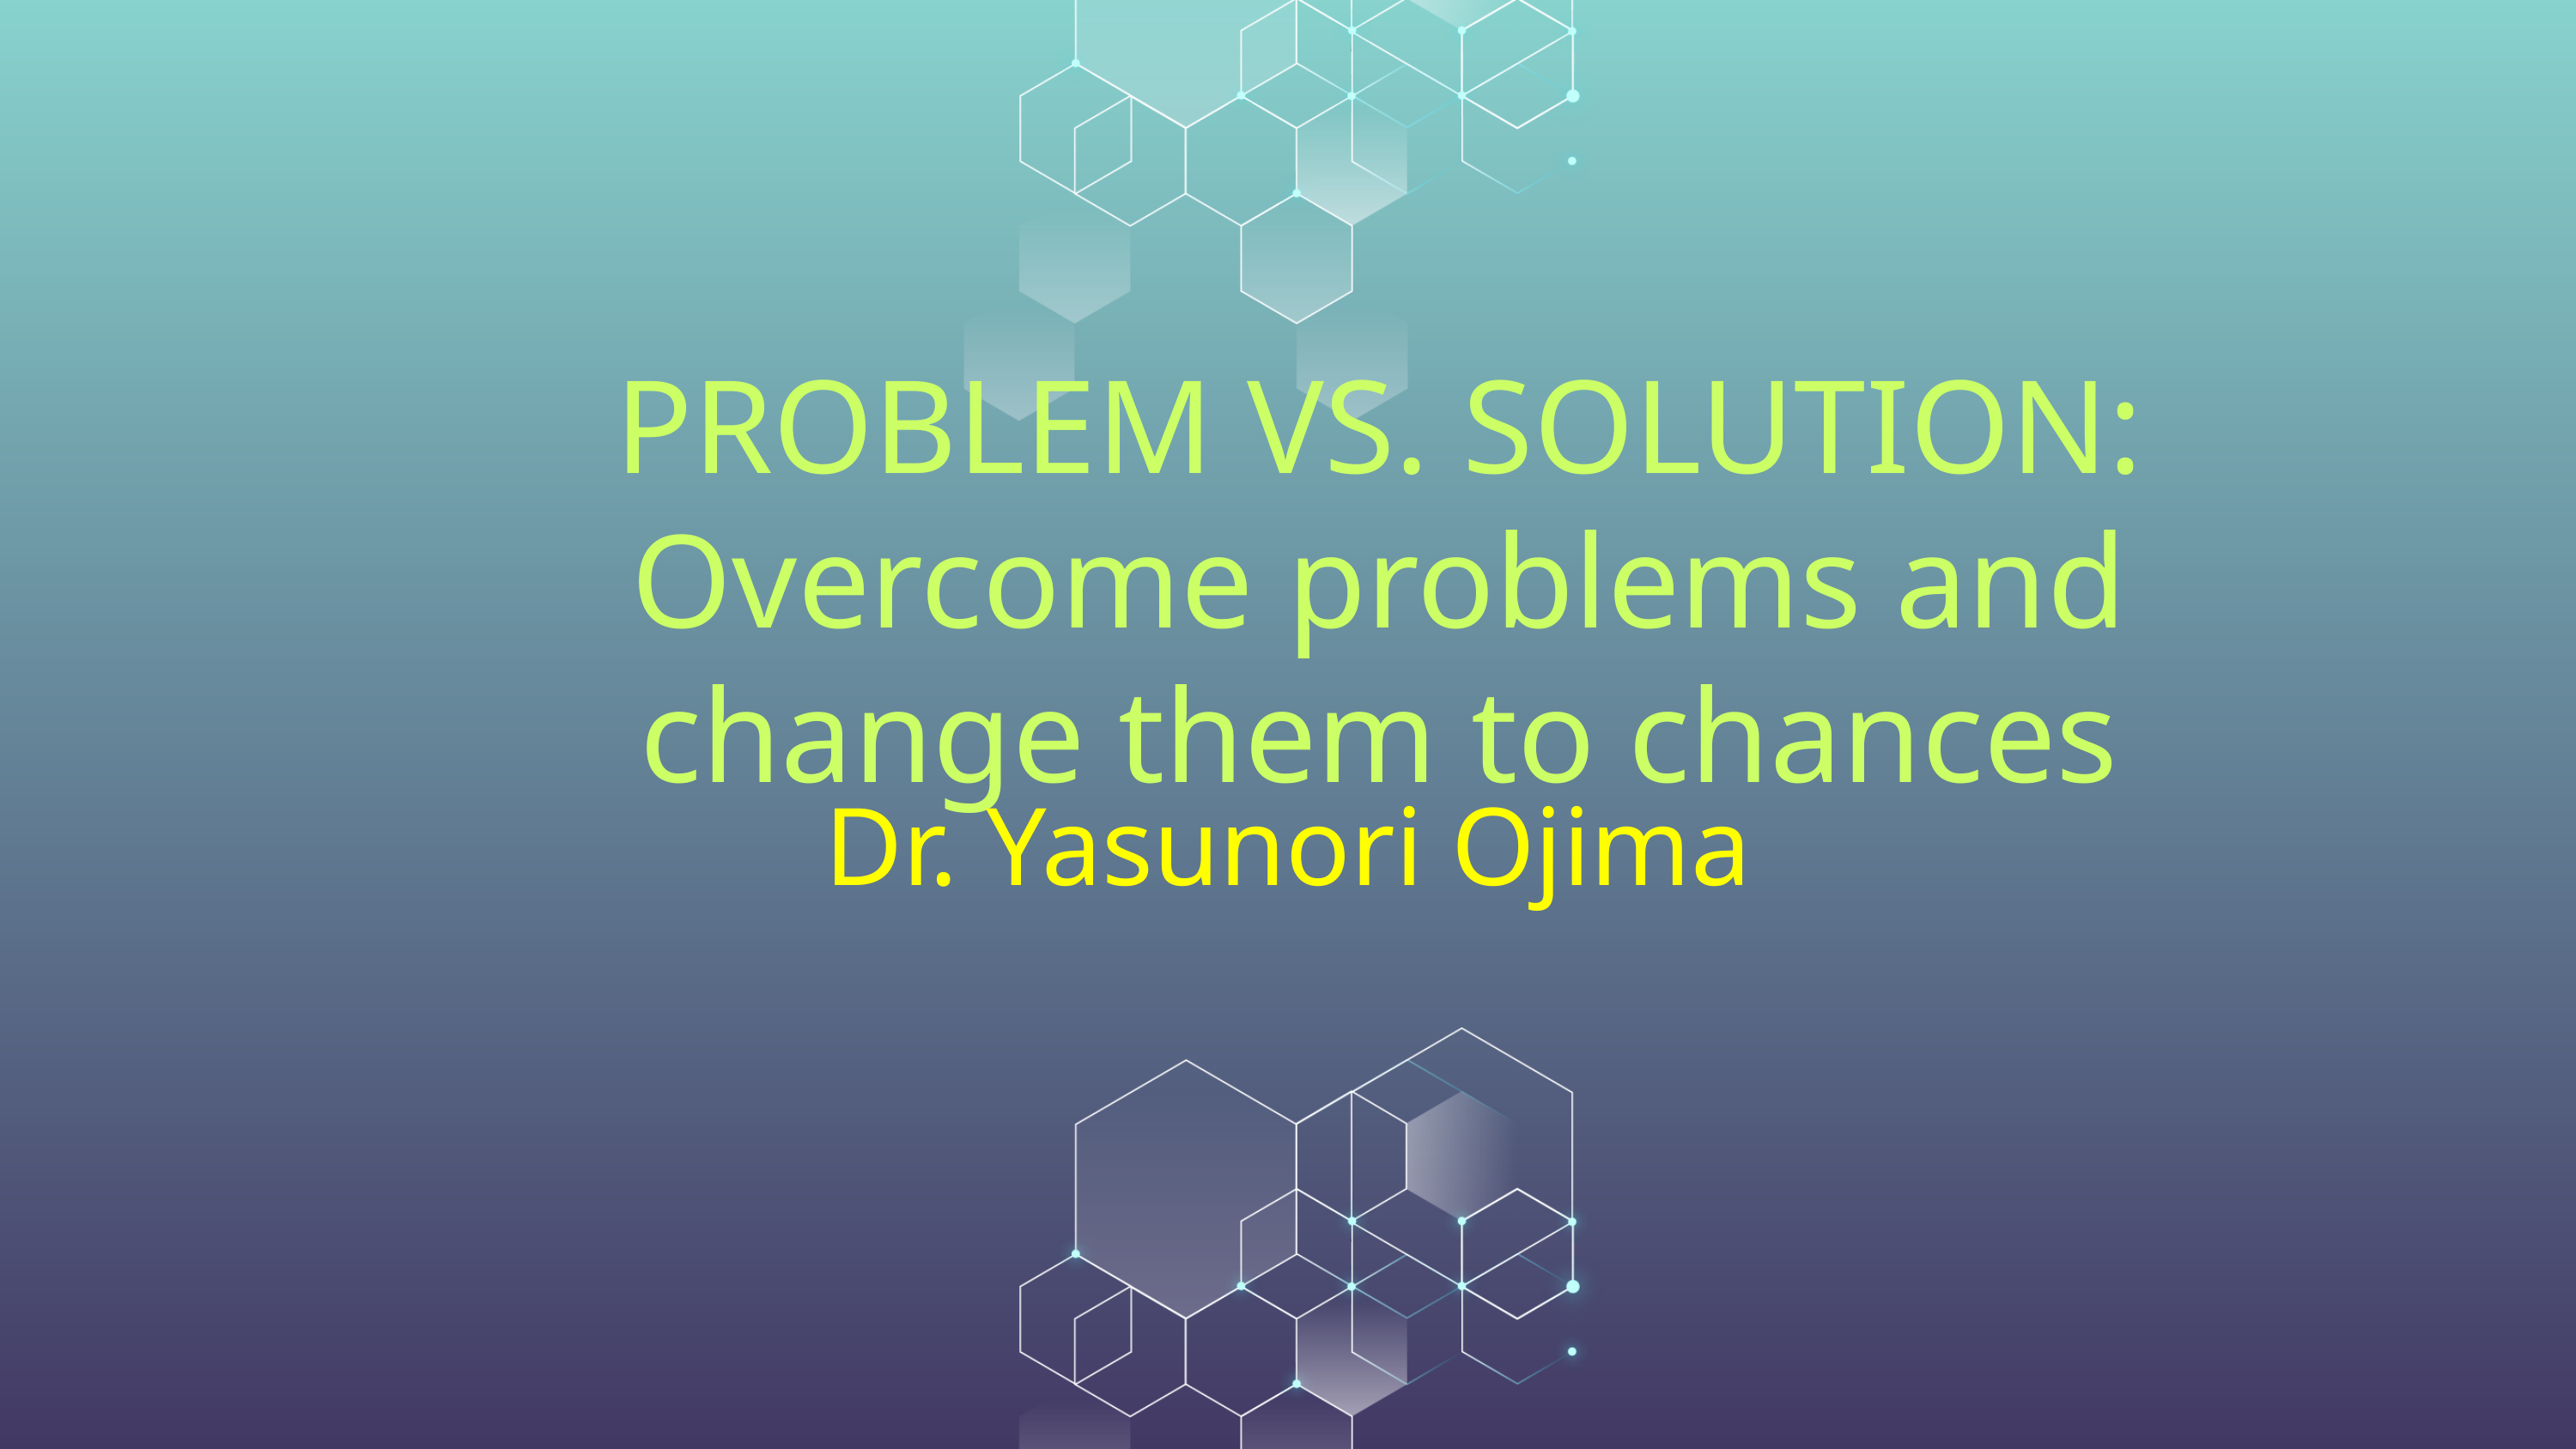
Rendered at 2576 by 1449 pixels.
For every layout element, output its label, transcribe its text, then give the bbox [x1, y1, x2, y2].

text_box PROBLEM VS. SOLUTION: Overcome problems and change them to chances [447, 344, 2312, 809]
text_box Dr. Yasunori Ojima [683, 803, 1893, 907]
text_box [963, 0, 1613, 344]
text_box [963, 1027, 1613, 1449]
